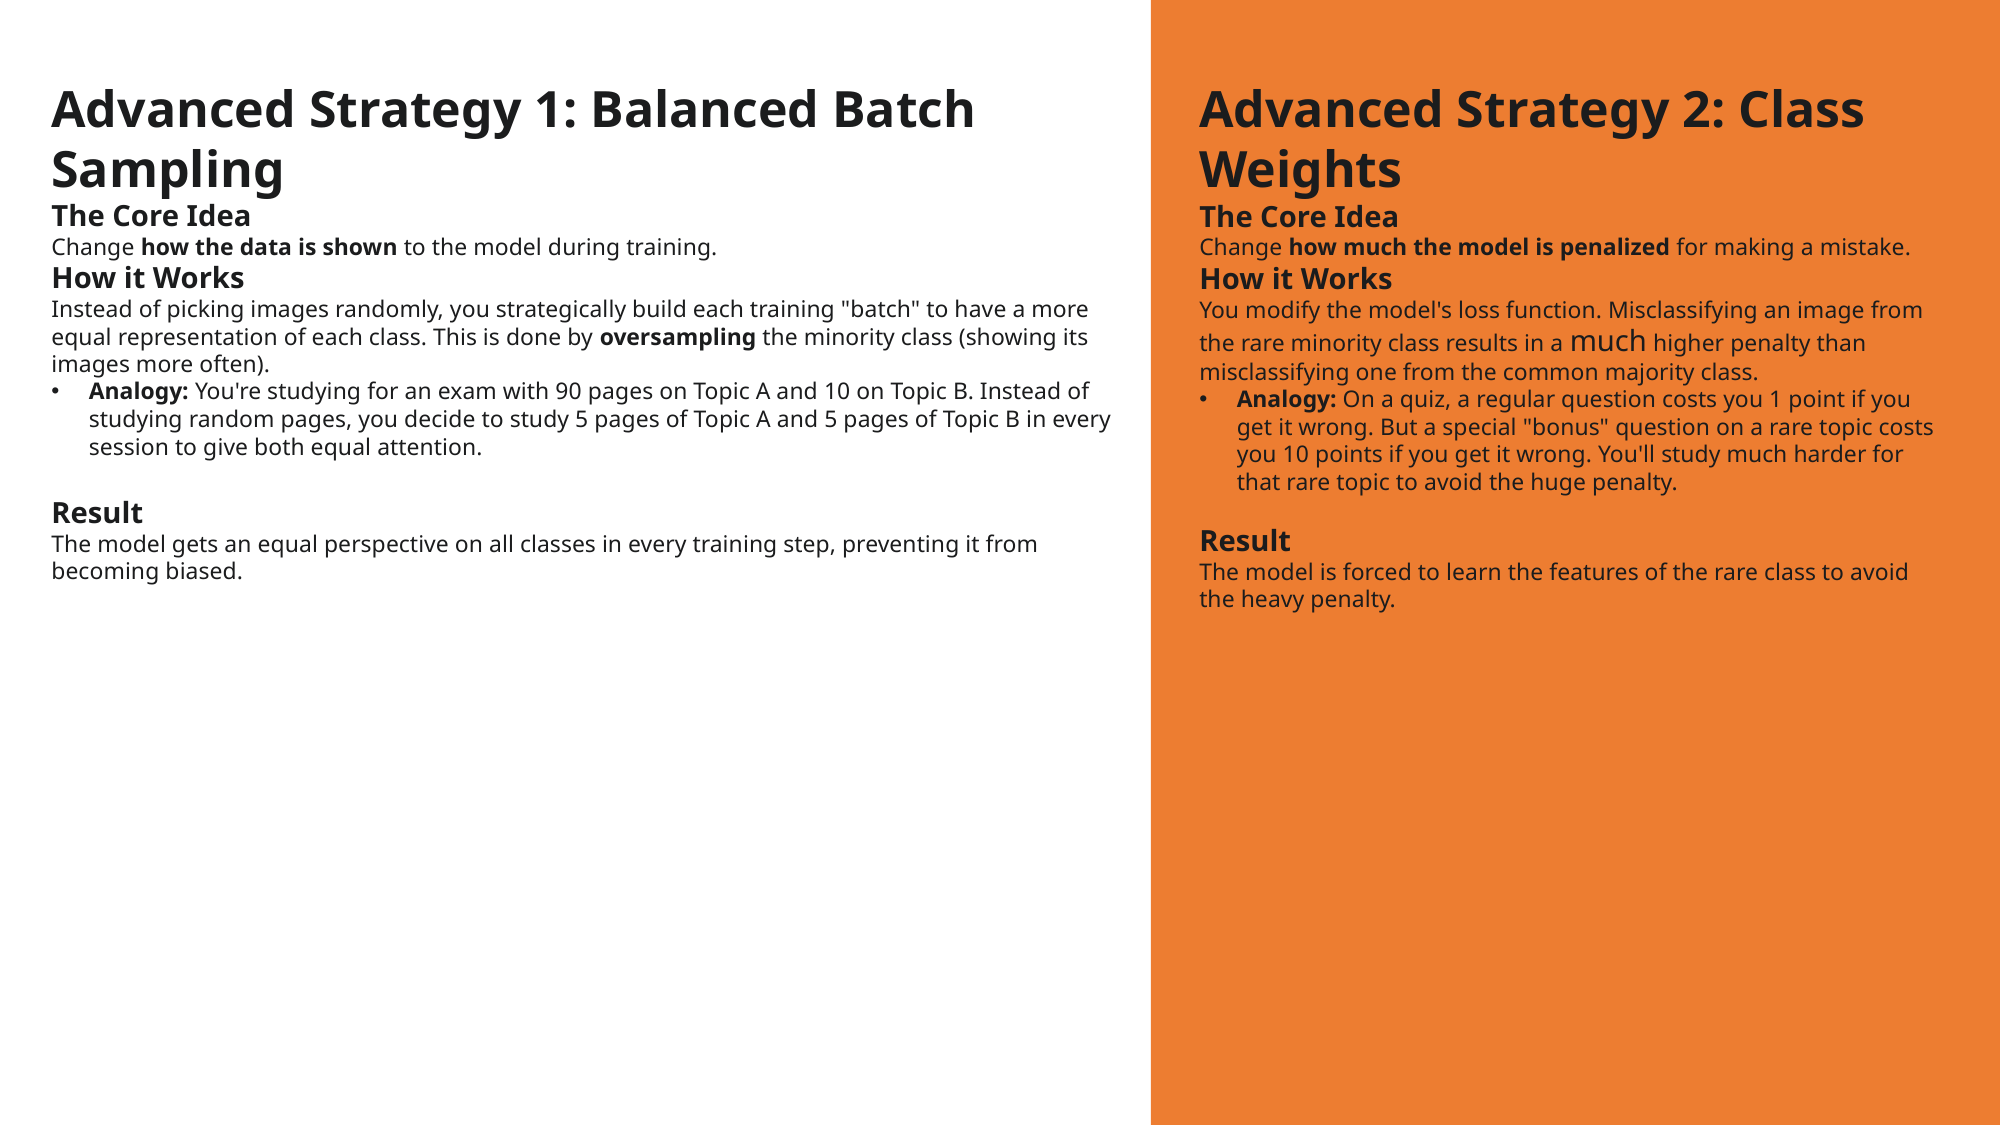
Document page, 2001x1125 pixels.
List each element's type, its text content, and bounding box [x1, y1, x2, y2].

text_box [1150, 0, 2000, 1125]
text_box ​Advanced Strategy 2: Class Weights​ The Core Idea​ Change how much the model is penalized for making a mistake.​ How it Works​ You modify the model's loss function. Misclassifying an image from the rare minority class results in a much higher penalty than misclassifying one from the common majority class.​ Analogy: On a quiz, a regular question costs you 1 point if you get it wrong. But a special "bonus" question on a rare topic costs you 10 points if you get it wrong. You'll study much harder for that rare topic to avoid the huge penalty.​ Result​ The model is forced to learn the features of the rare class to avoid the heavy penalty. [1184, 70, 1956, 620]
text_box Advanced Strategy 1: Balanced Batch Sampling​ The Core Idea​ Change how the data is shown to the model during training.​ How it Works​ Instead of picking images randomly, you strategically build each training "batch" to have a more equal representation of each class. This is done by oversampling the minority class (showing its images more often).​ Analogy: You're studying for an exam with 90 pages on Topic A and 10 on Topic B. Instead of studying random pages, you decide to study 5 pages of Topic A and 5 pages of Topic B in every session to give both equal attention.​ Result​ The model gets an equal perspective on all classes in every training step, preventing it from becoming biased. [36, 69, 1135, 662]
